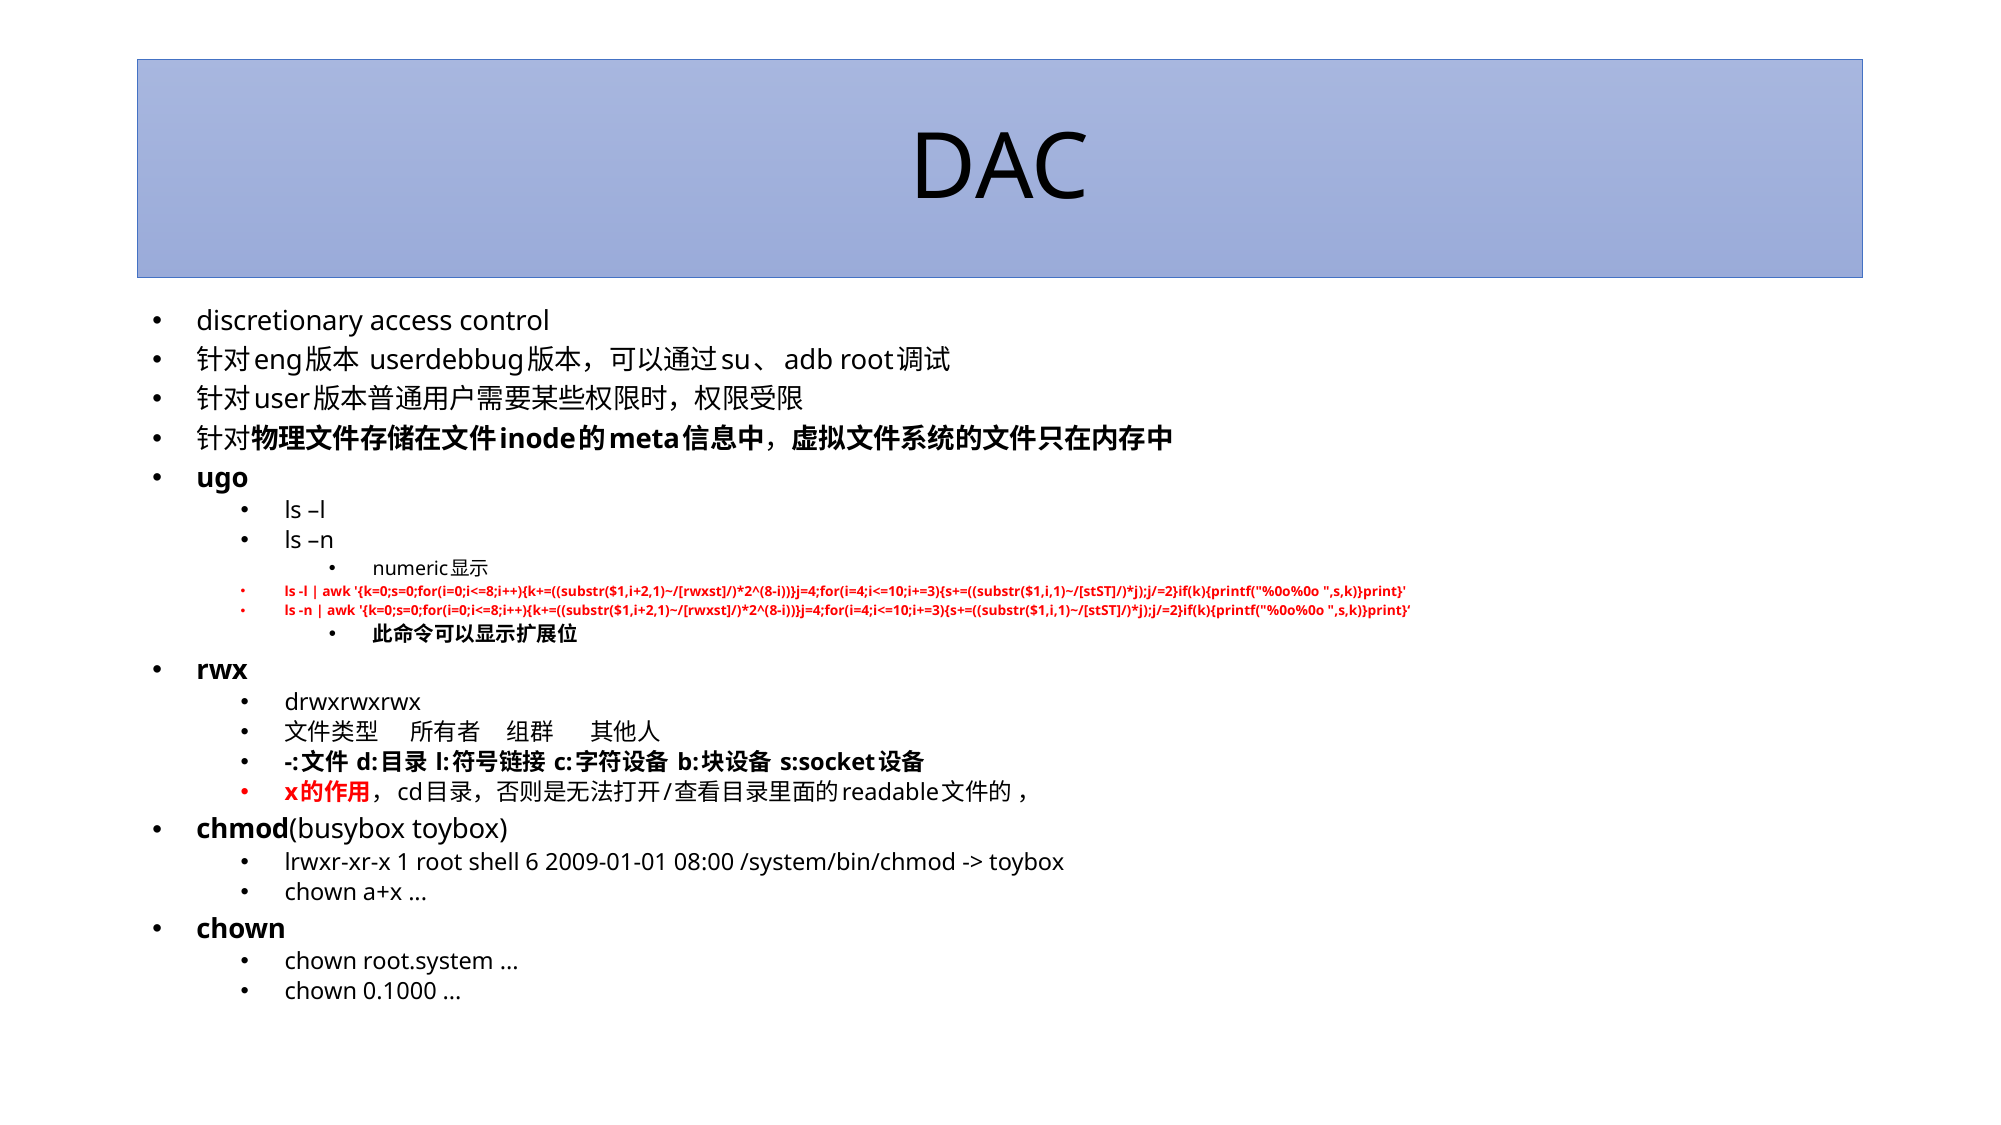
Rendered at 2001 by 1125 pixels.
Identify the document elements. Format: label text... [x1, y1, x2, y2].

list discretionary access control 针对eng版本 userdebbug版本，可以通过su、adb root调试 针对user版本普通用户需要某些权限时，权限受限 针对物理文件存储在文件inode的meta信息中，虚拟文件系统的文件只在内存中 ugo ls –l ls –n numeric显示 ls -l | awk '{k=0;s=0;for(i=0;i<=8;i++){k+=((substr($1,i+2,1)~/[rwxst]/)*2^(8-i))}j=4;for(i=4;i<=10;i+=3){s+=((substr($1,i,1)~/[stST]/)*j);j/=2}if(k){printf("%0o%0o ",s,k)}print}' ls -n | awk '{k=0;s=0;for(i=0;i<=8;i++){k+=((substr($1,i+2,1)~/[rwxst]/)*2^(8-i))}j=4;for(i=4;i<=10;i+=3){s+=((substr($1,i,1)~/[stST]/)*j);j/=2}if(k){printf("%0o%0o ",s,k)}print}‘ 此命令可以显示扩展位 rwx drwxrwxrwx 文件类型 所有者 组群 其他人 -:文件 d:目录 l:符号链接 c:字符设备 b:块设备 s:socket设备 x的作用，cd目录，否则是无法打开/查看目录里面的readable文件的 ， chmod(busybox toybox) lrwxr-xr-x 1 root shell 6 2009-01-01 08:00 /system/bin/chmod -> toybox chown a+x ... chown chown root.system ... chown 0.1000 ... [137, 299, 1863, 1014]
title DAC [137, 59, 1863, 278]
